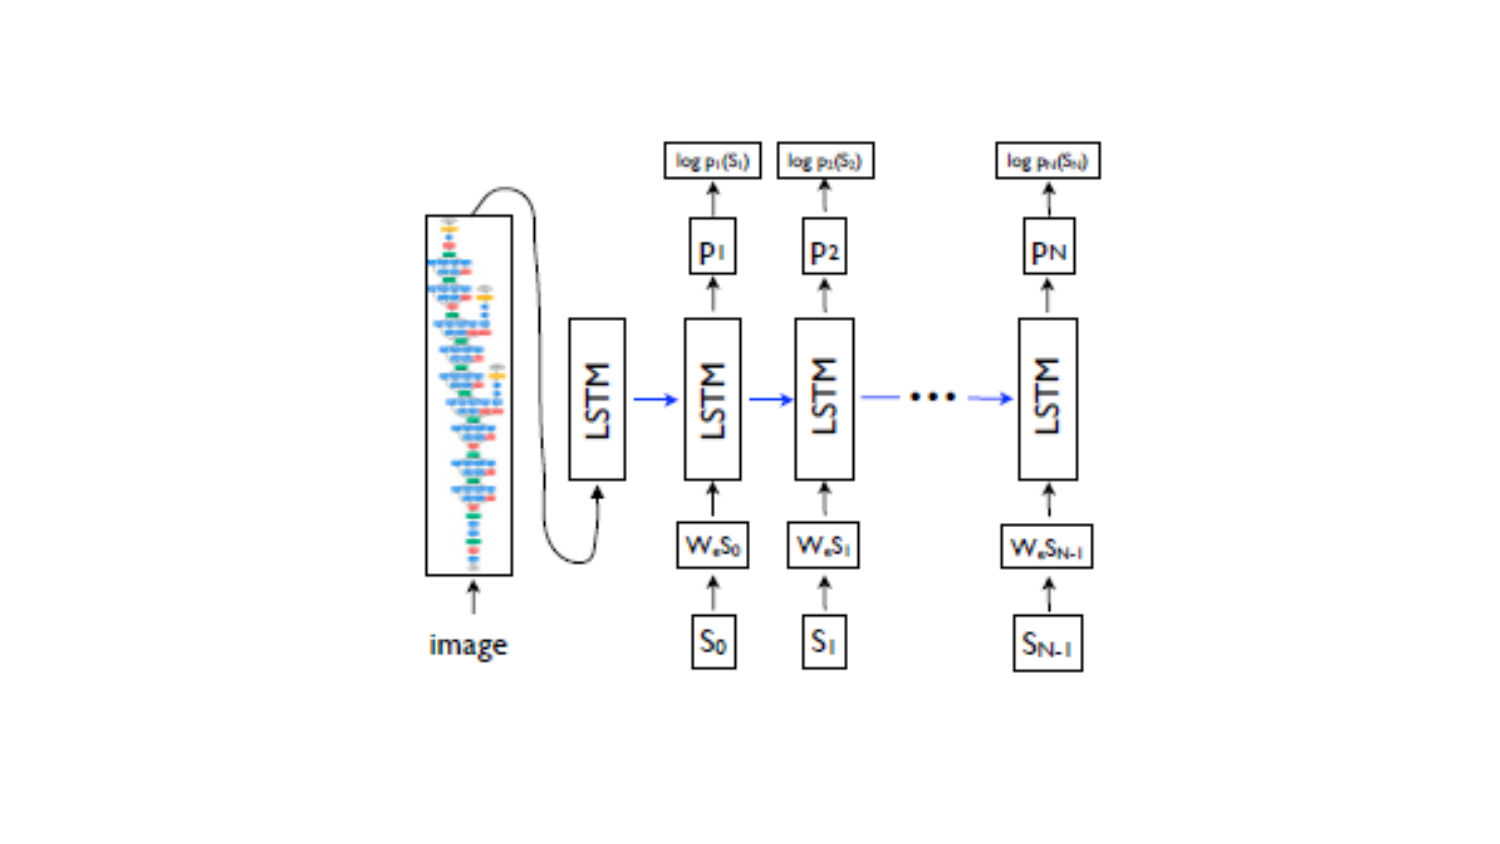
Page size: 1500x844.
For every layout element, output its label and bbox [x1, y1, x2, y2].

picture [338, 77, 1162, 698]
